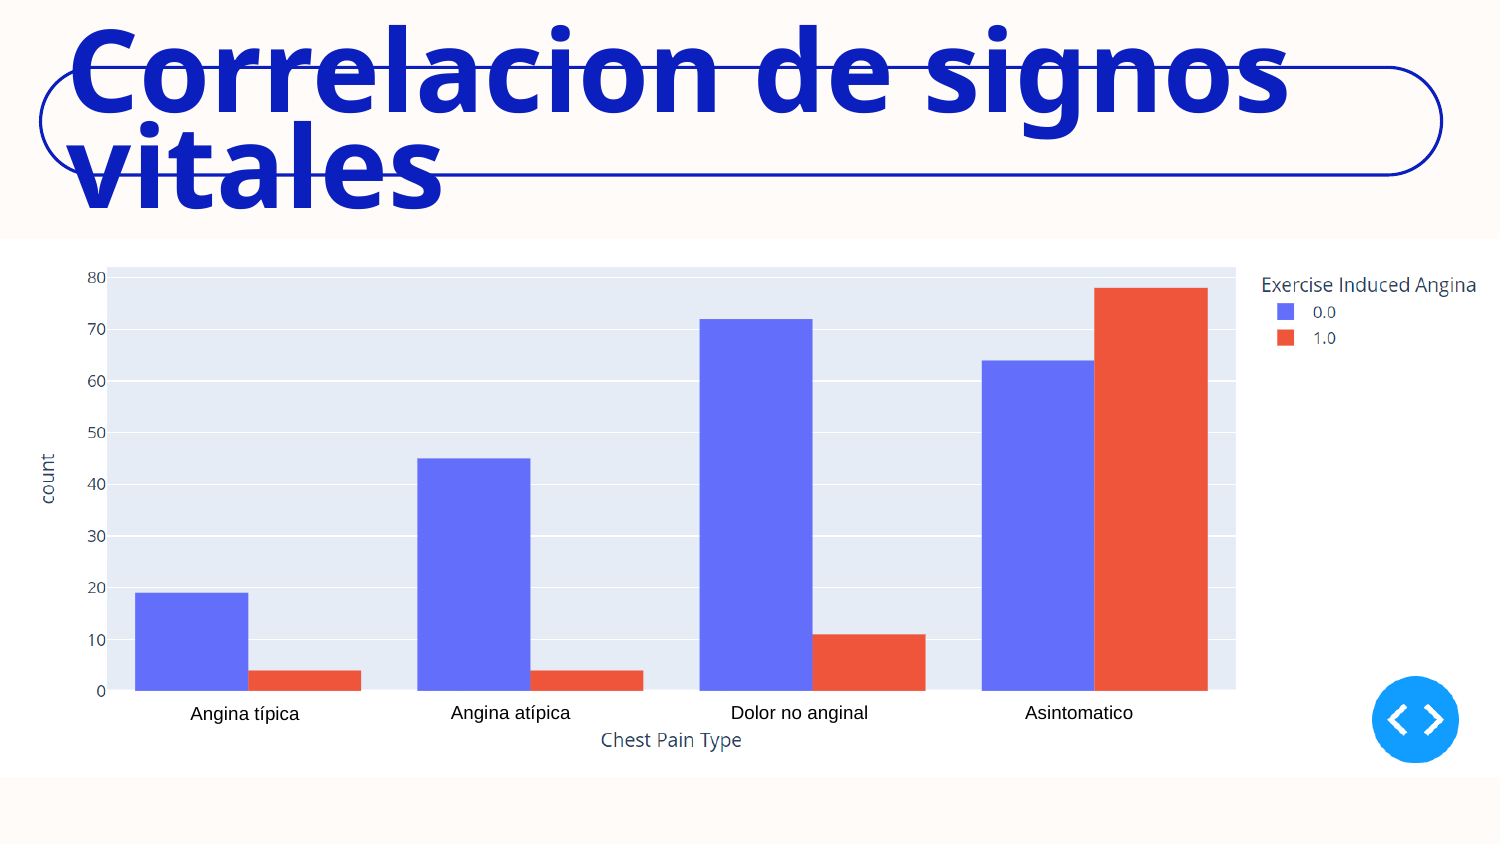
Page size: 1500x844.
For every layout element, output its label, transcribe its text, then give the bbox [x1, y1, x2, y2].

title Correlacion de signos vitales [21, 88, 1500, 175]
text_box [51, 67, 1431, 88]
picture [0, 239, 1500, 777]
